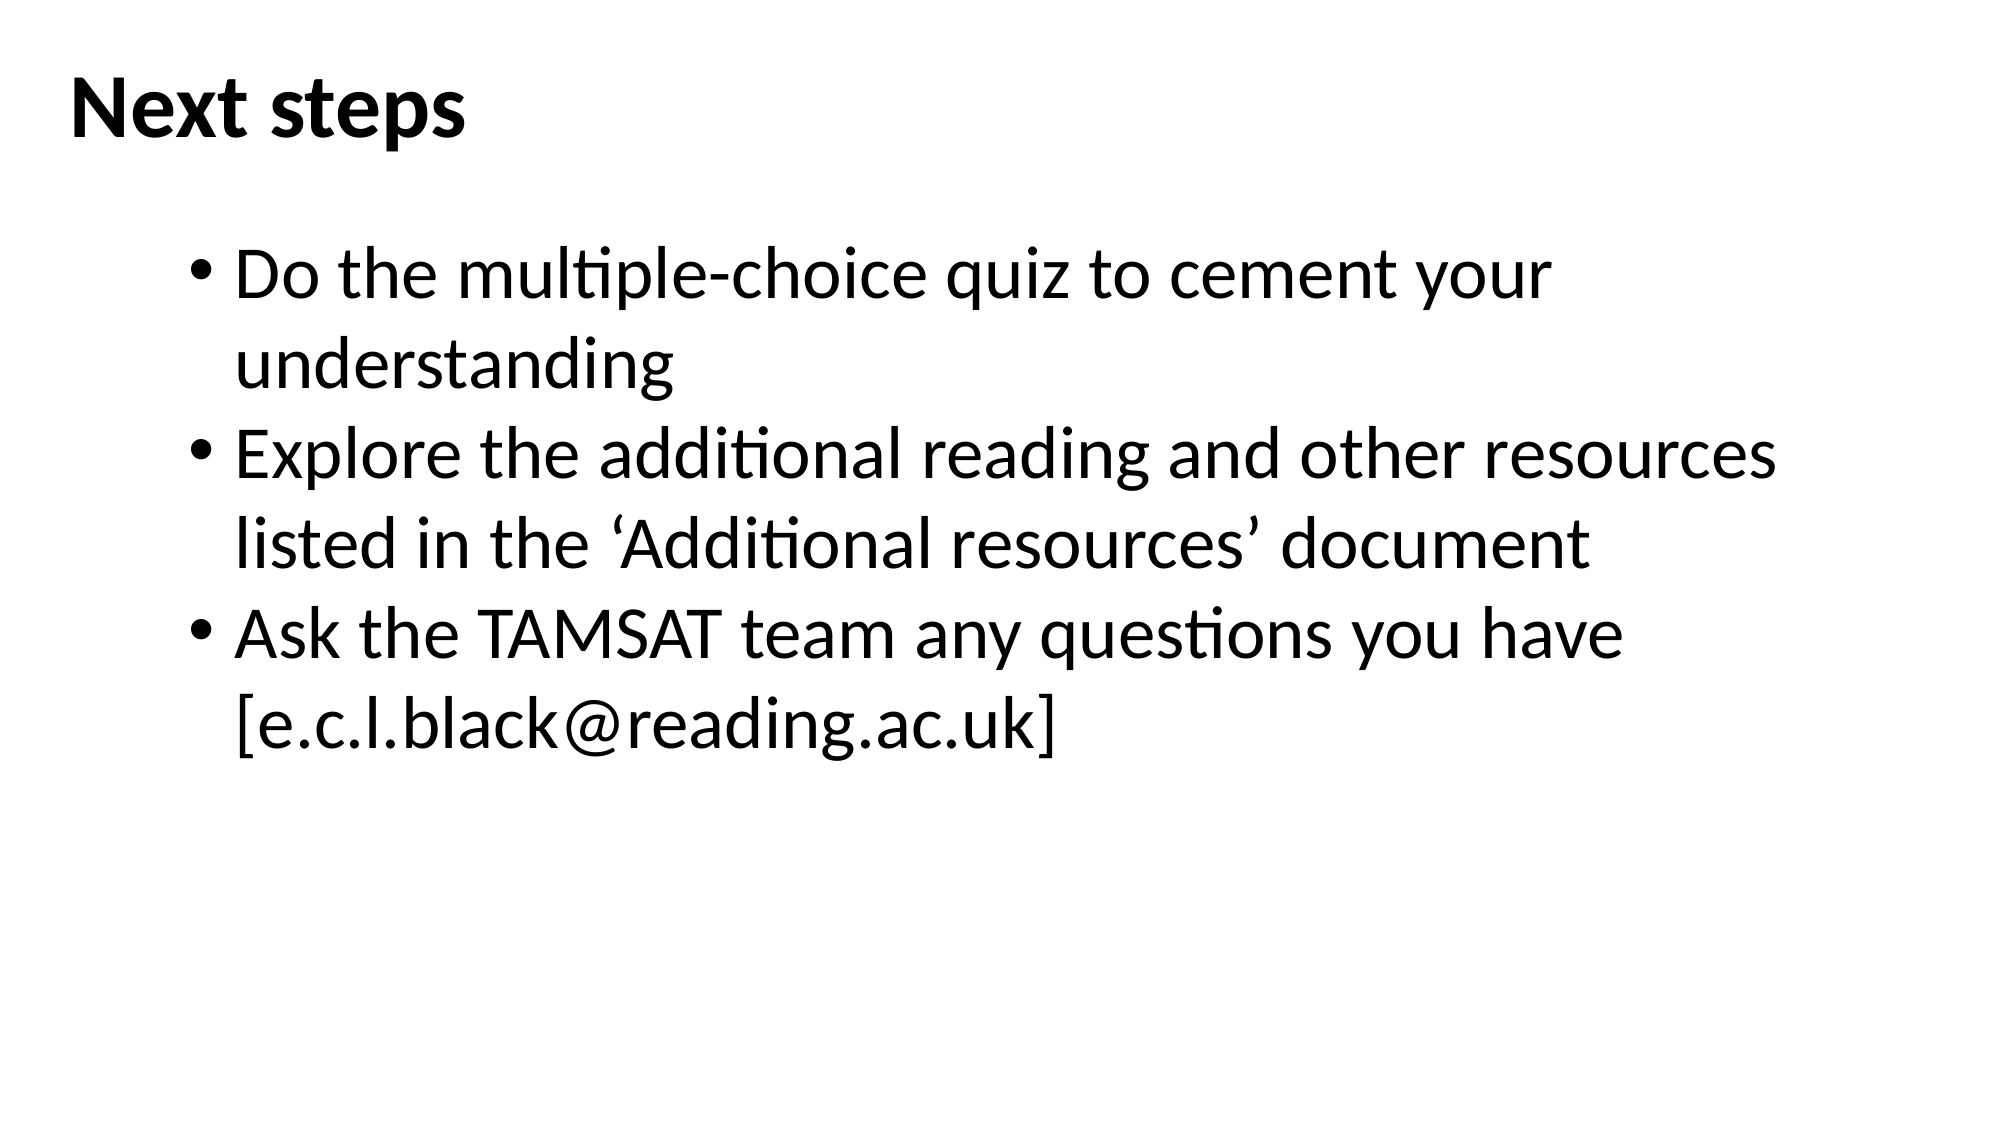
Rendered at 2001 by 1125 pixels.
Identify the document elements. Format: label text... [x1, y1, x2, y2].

title Next steps [54, 0, 1875, 217]
text_box Do the multiple-choice quiz to cement your understanding Explore the additional reading and other resources listed in the ‘Additional resources’ document Ask the TAMSAT team any questions you have [e.c.l.black@reading.ac.uk] [173, 216, 1800, 772]
